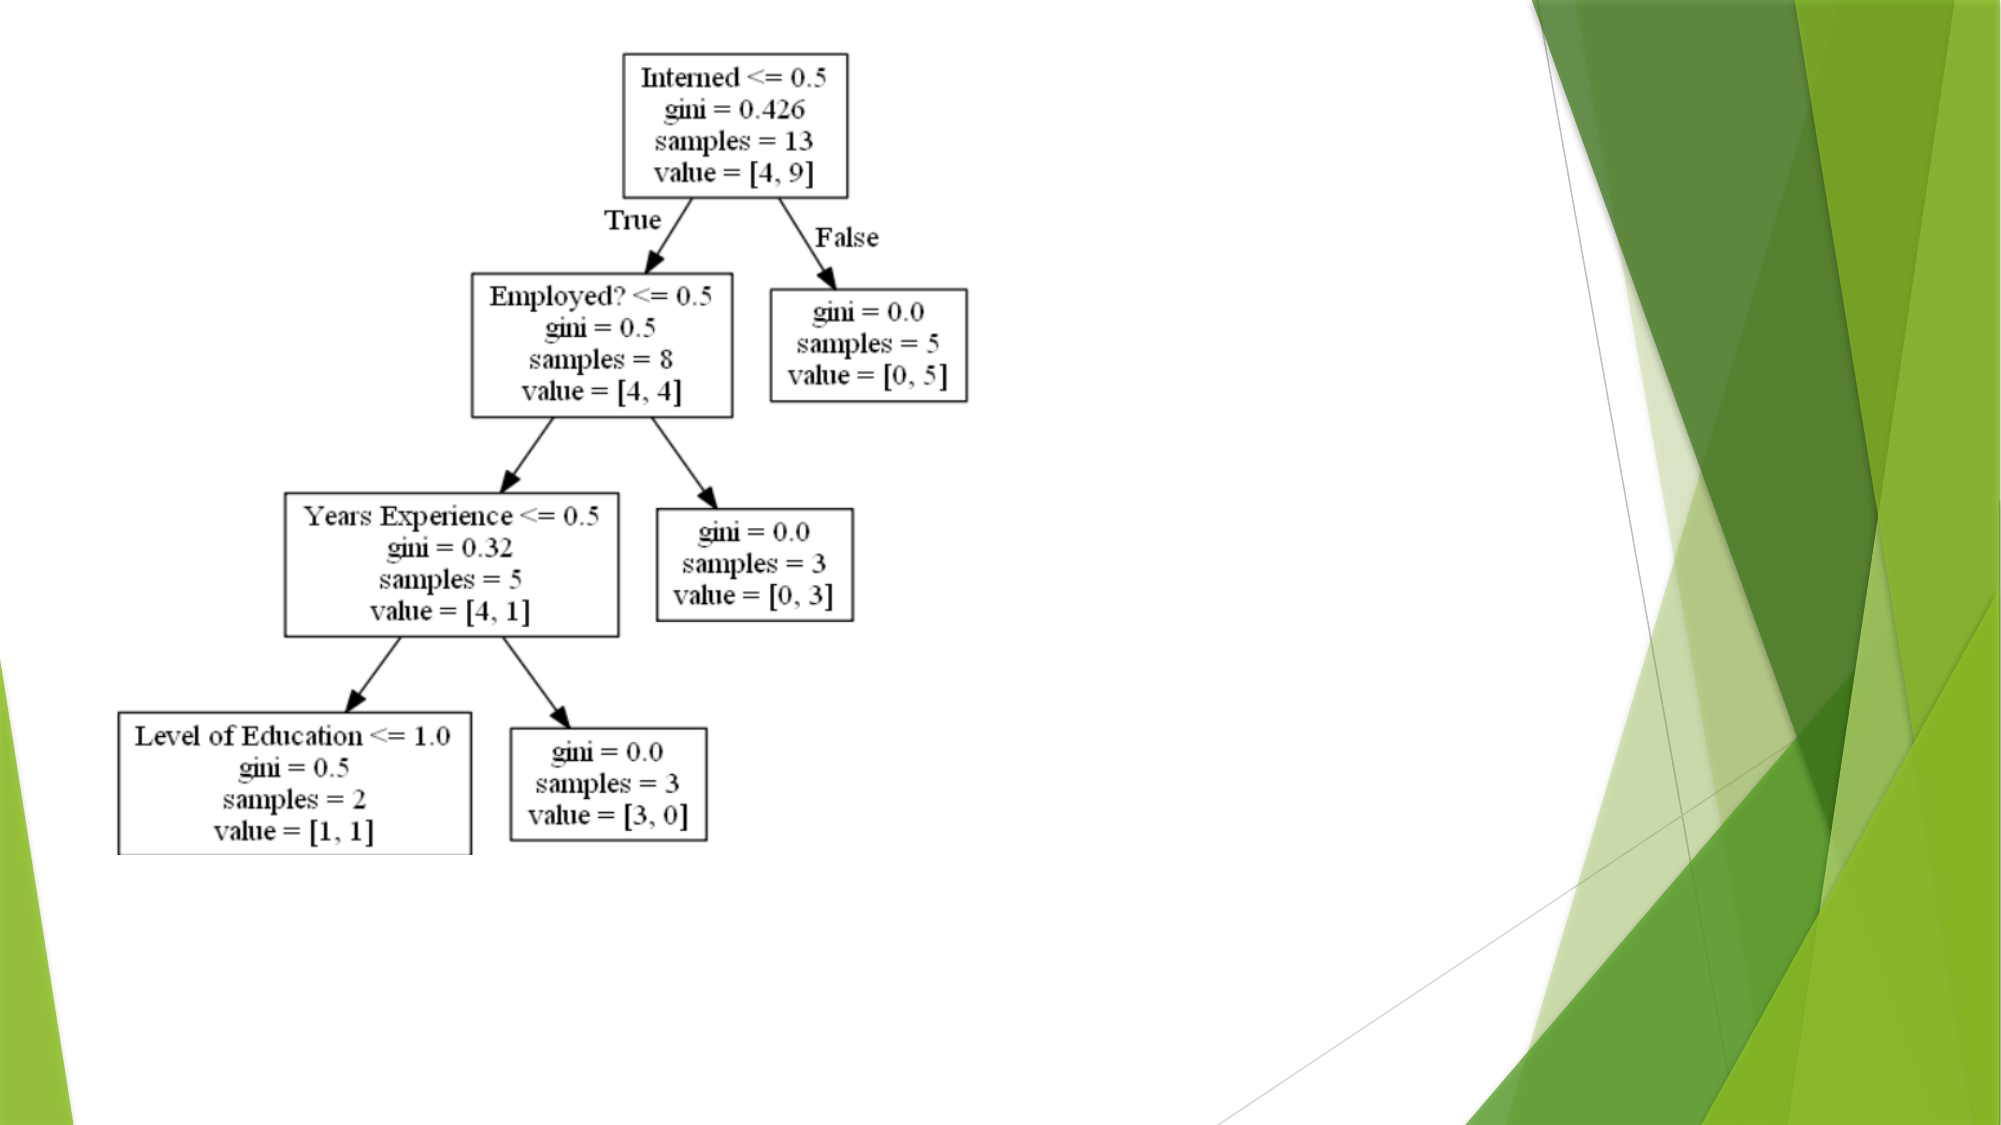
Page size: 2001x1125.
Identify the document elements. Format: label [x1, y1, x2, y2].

picture [51, 50, 1490, 856]
